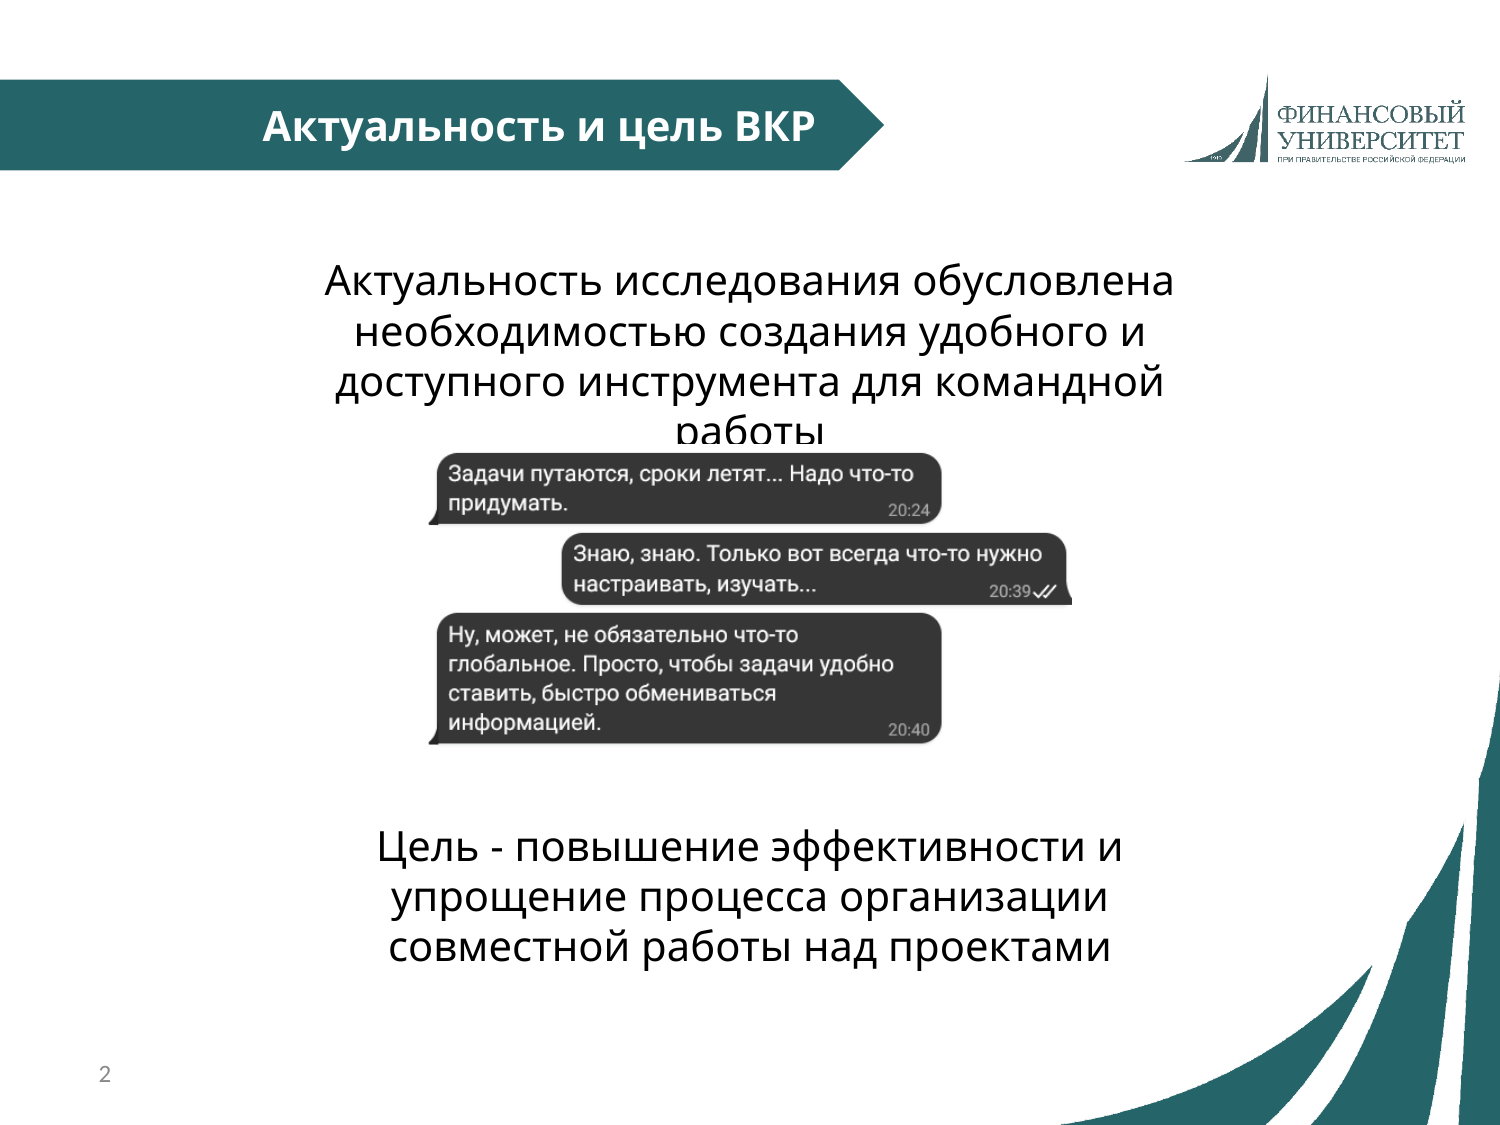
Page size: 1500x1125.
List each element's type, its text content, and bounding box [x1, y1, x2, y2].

text_box Актуальность исследования обусловлена необходимостью создания удобного и доступного инструмента для командной работы [255, 246, 1245, 462]
picture [1182, 69, 1466, 171]
text_box [0, 79, 885, 171]
picture [428, 444, 1500, 1125]
text_box Цель - повышение эффективности и упрощение процесса организации совместной работы над проектами [255, 812, 1043, 978]
text_box Актуальность и цель ВКР [221, 92, 832, 158]
slide_number 2 [0, 1042, 127, 1103]
